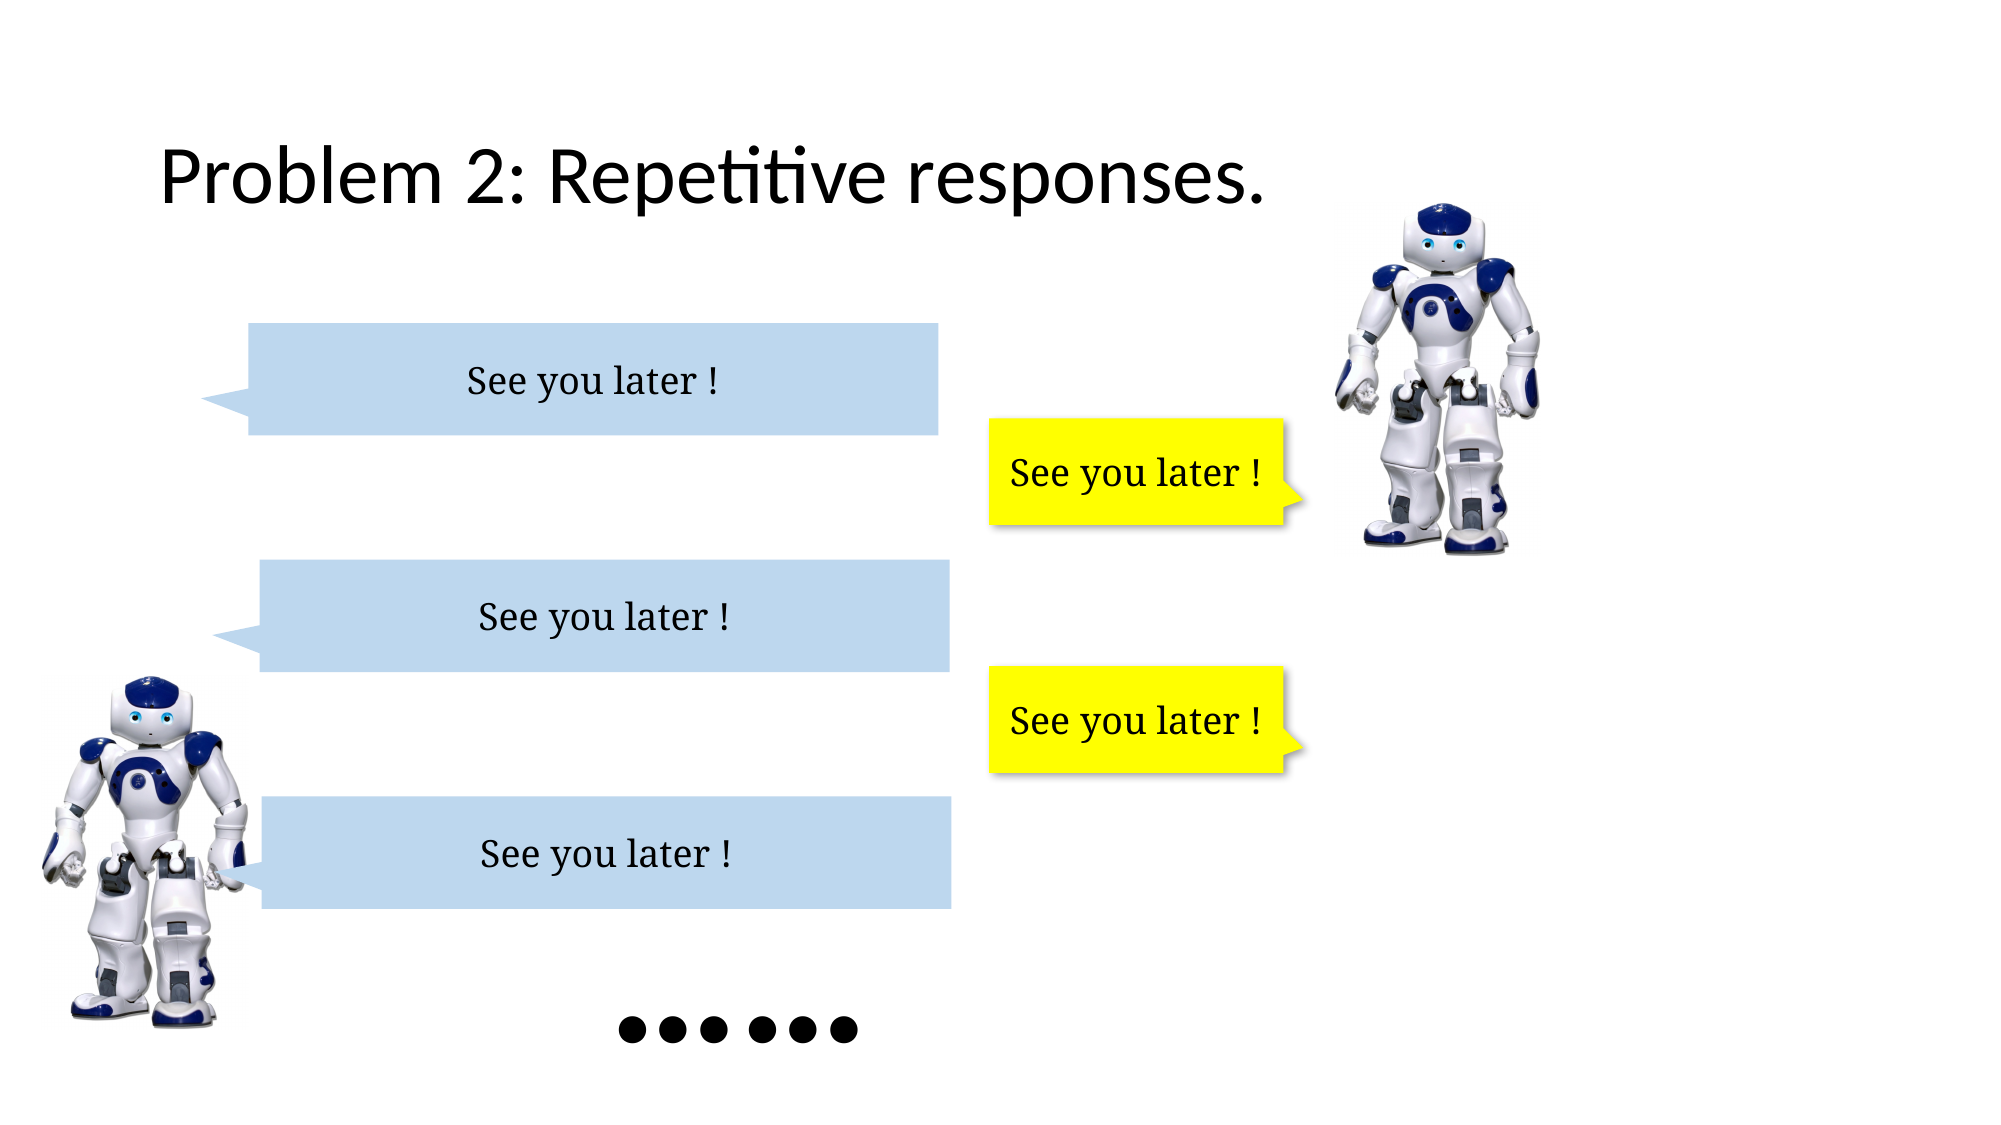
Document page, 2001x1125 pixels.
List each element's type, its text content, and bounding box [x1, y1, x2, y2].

text_box …… [593, 852, 991, 1087]
text_box Problem 2: Repetitive responses. [145, 112, 1388, 228]
text_box See you later ! [249, 795, 953, 910]
text_box See you later ! [988, 665, 1305, 774]
text_box See you later ! [199, 322, 939, 436]
text_box See you later ! [210, 559, 951, 673]
picture [1334, 202, 1541, 557]
text_box See you later ! [988, 417, 1305, 526]
picture [41, 675, 249, 1030]
